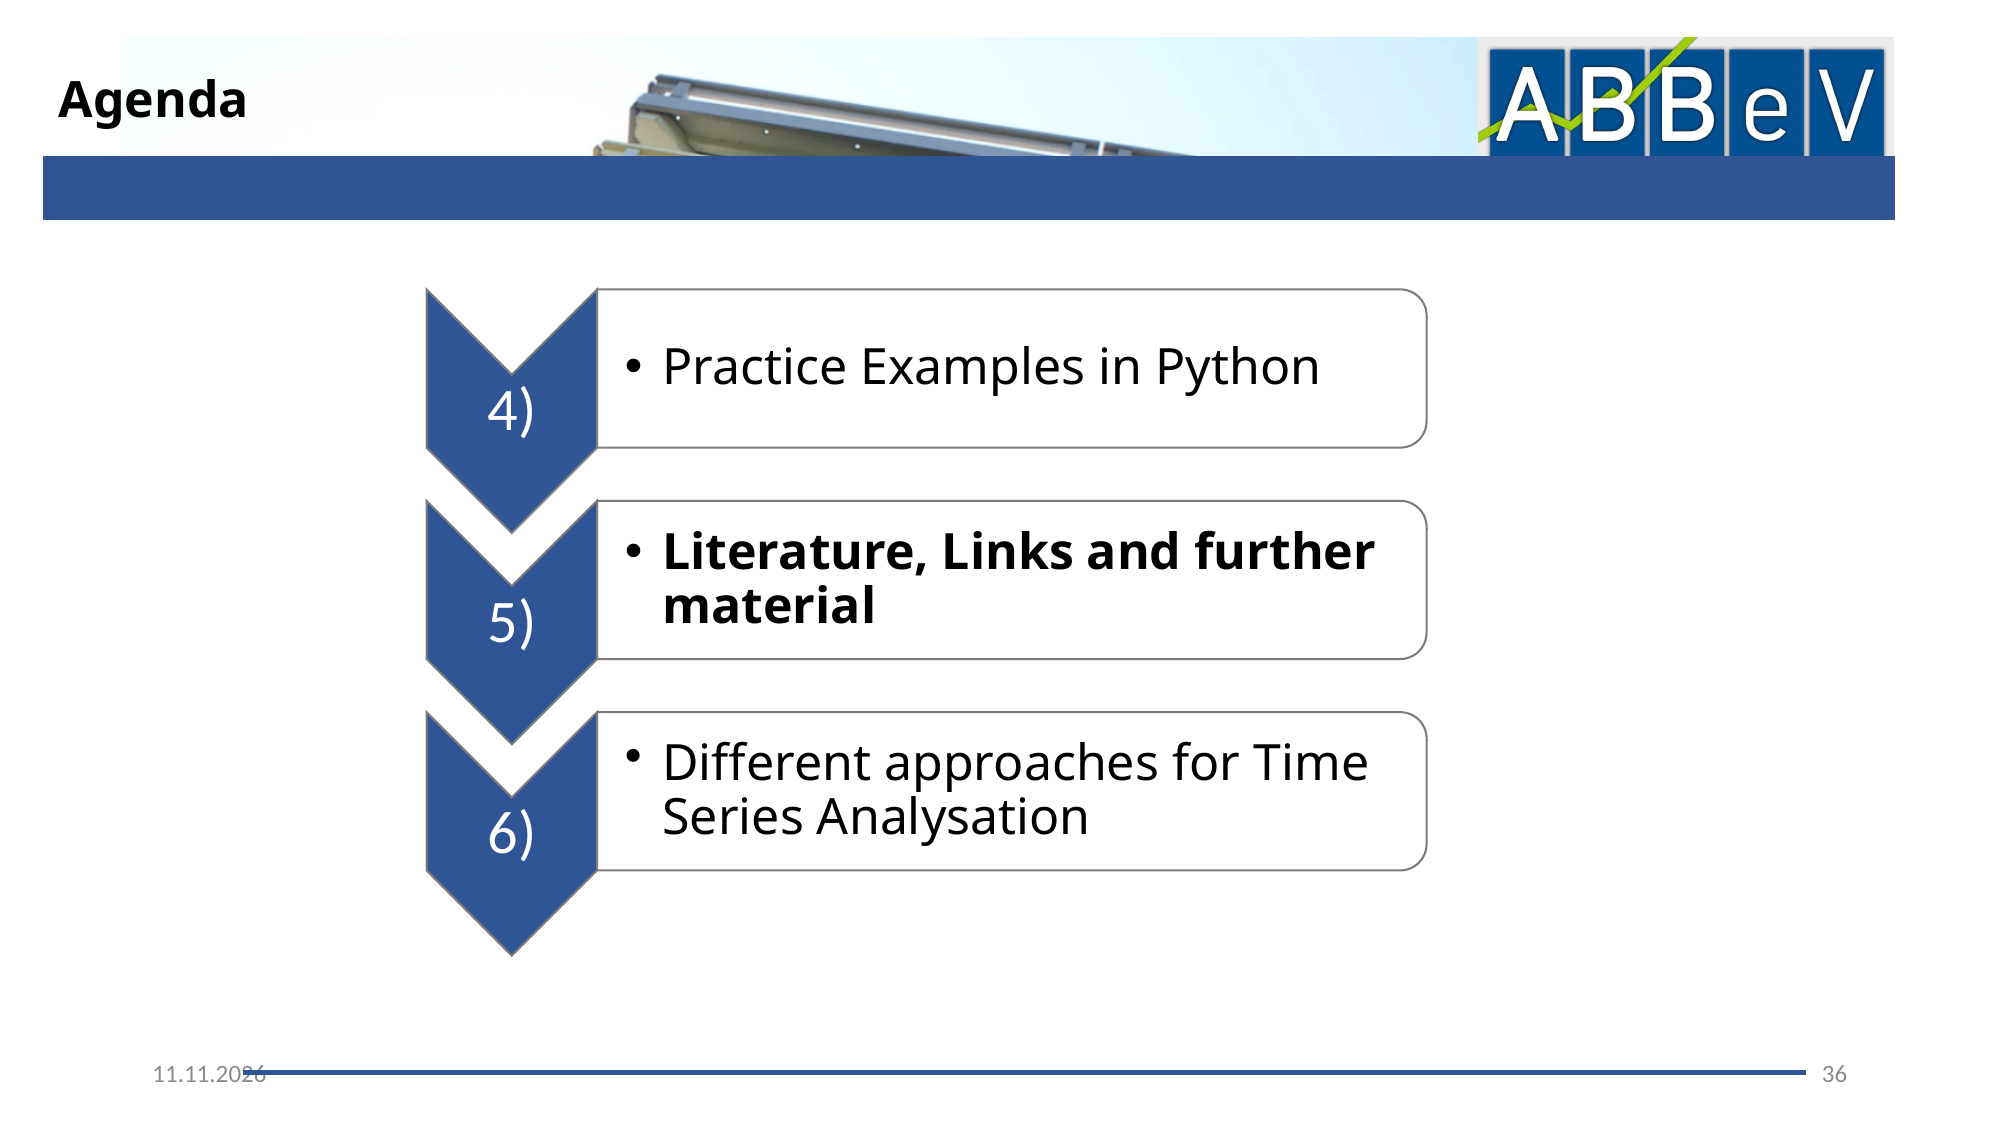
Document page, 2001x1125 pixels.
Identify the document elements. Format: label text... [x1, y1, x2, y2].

picture [121, 37, 1894, 171]
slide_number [137, 1042, 588, 1103]
text_box [43, 156, 1895, 220]
slide_number 36 [1412, 1042, 1863, 1103]
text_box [426, 289, 1427, 956]
title Agenda [43, 45, 121, 156]
